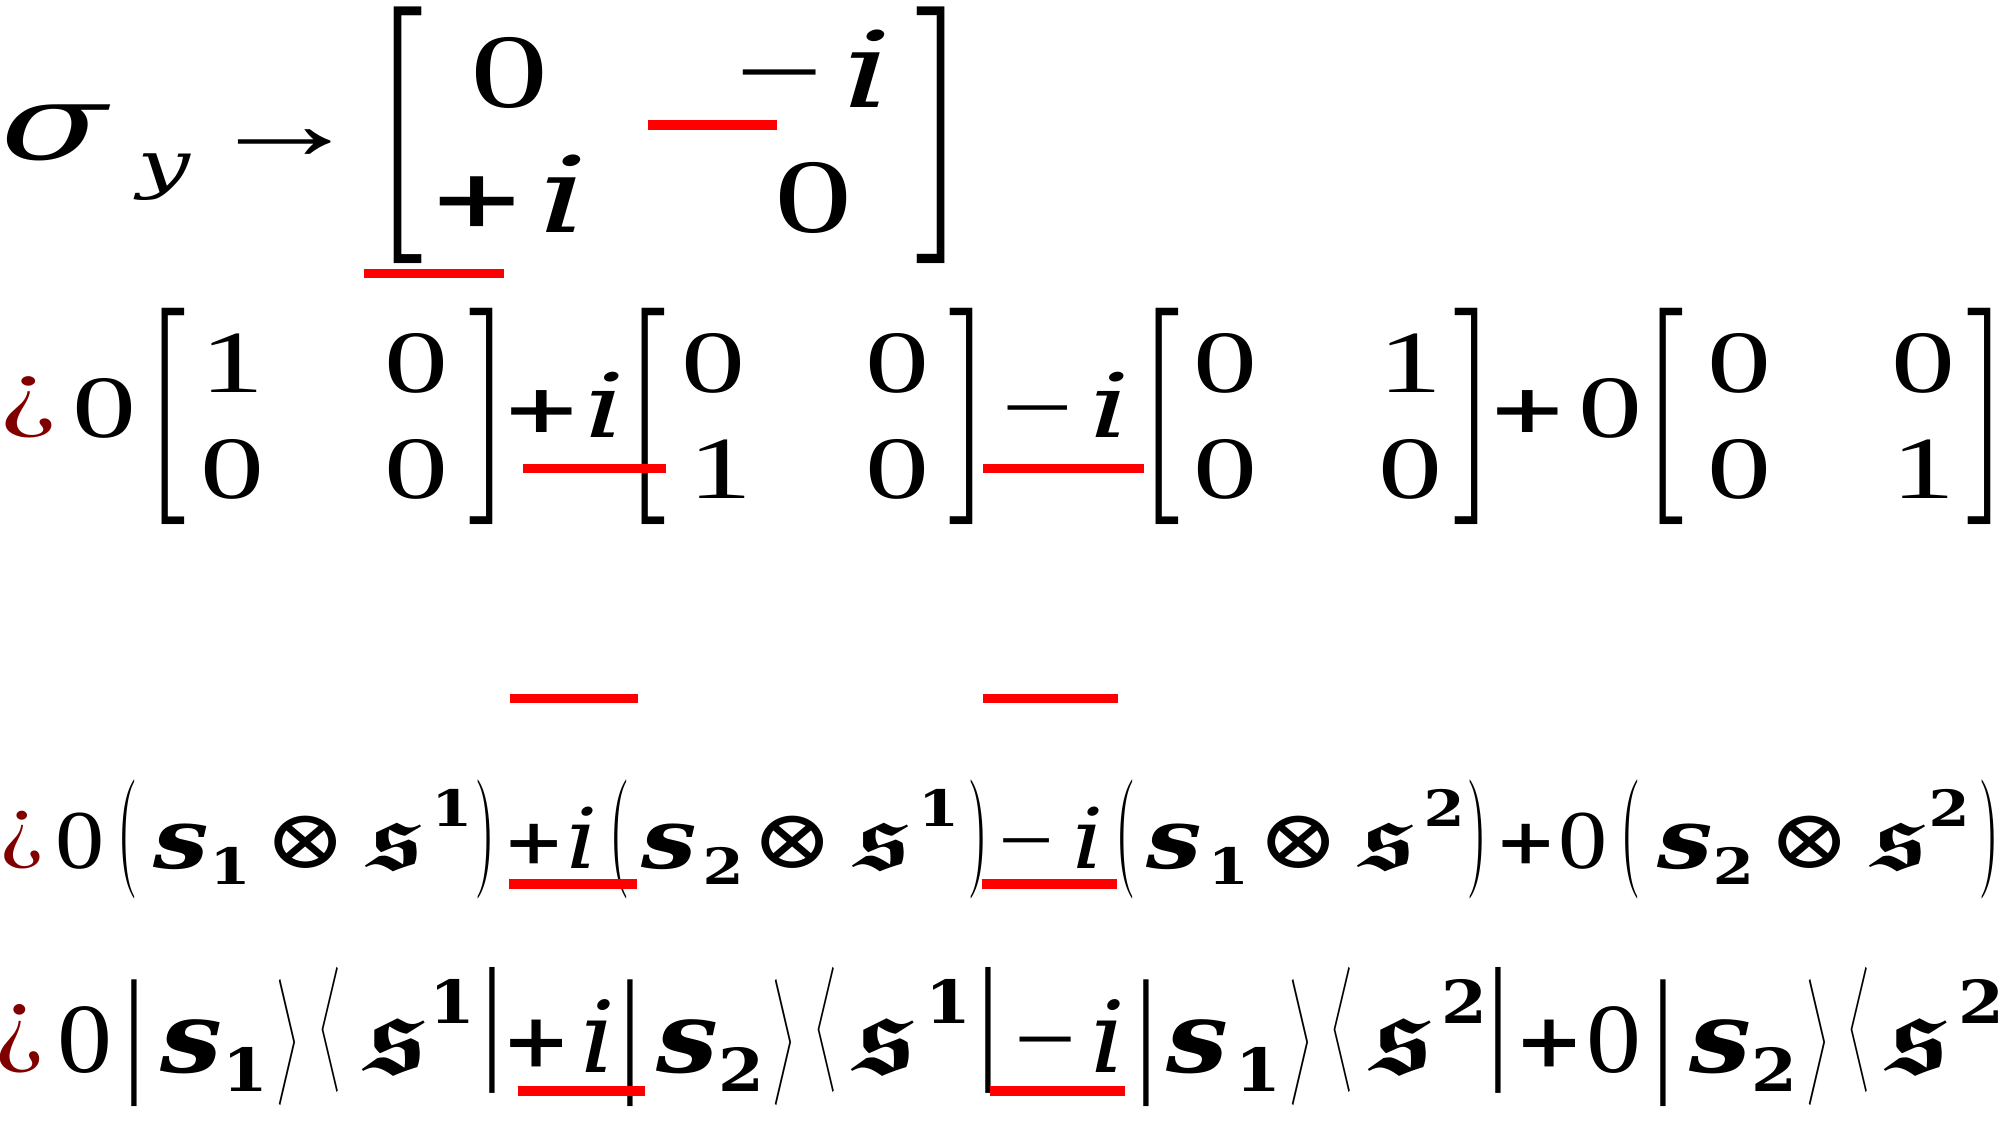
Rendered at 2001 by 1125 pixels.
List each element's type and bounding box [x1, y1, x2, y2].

text_box [363, 124, 778, 274]
text_box [0, 303, 2000, 1113]
